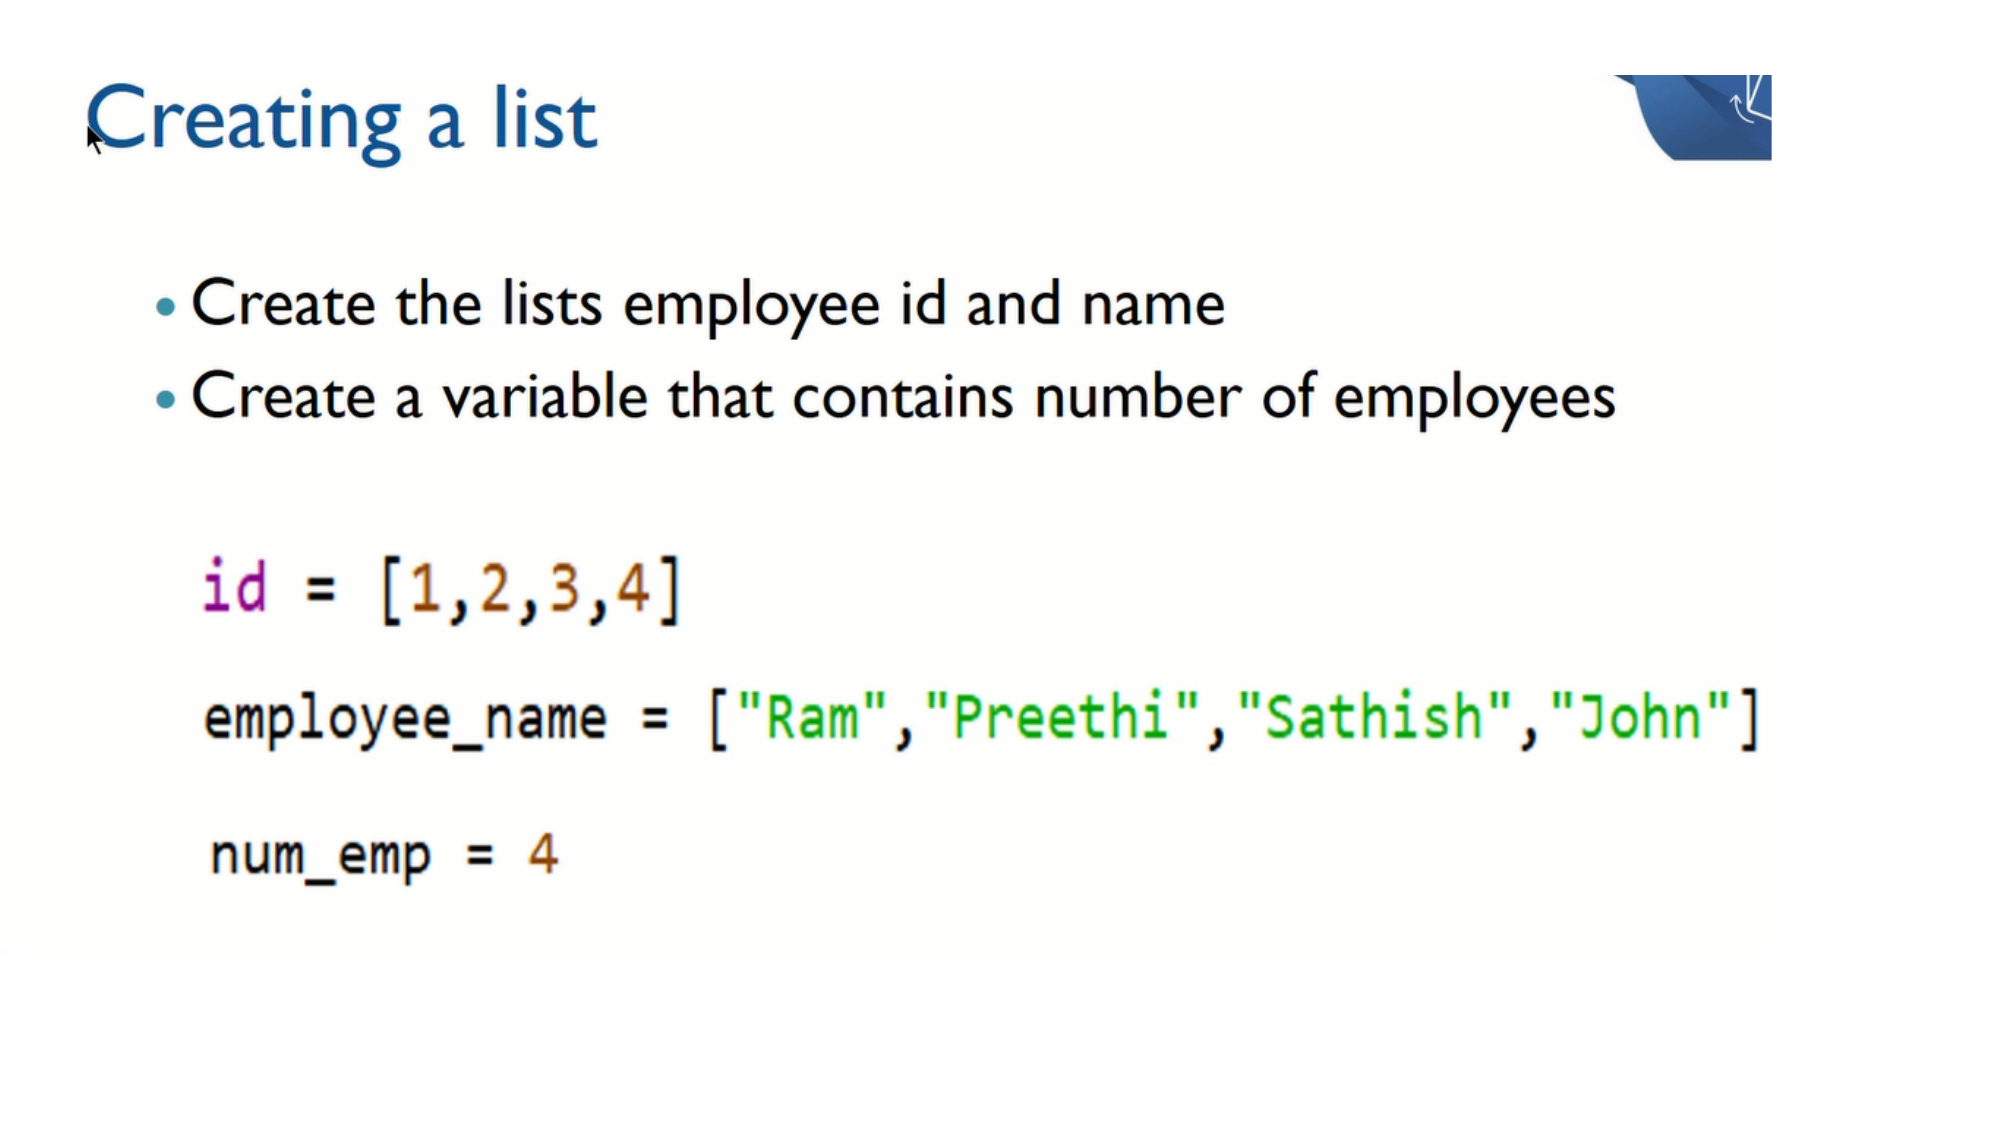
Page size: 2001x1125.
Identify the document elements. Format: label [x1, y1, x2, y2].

picture [0, 74, 1772, 955]
